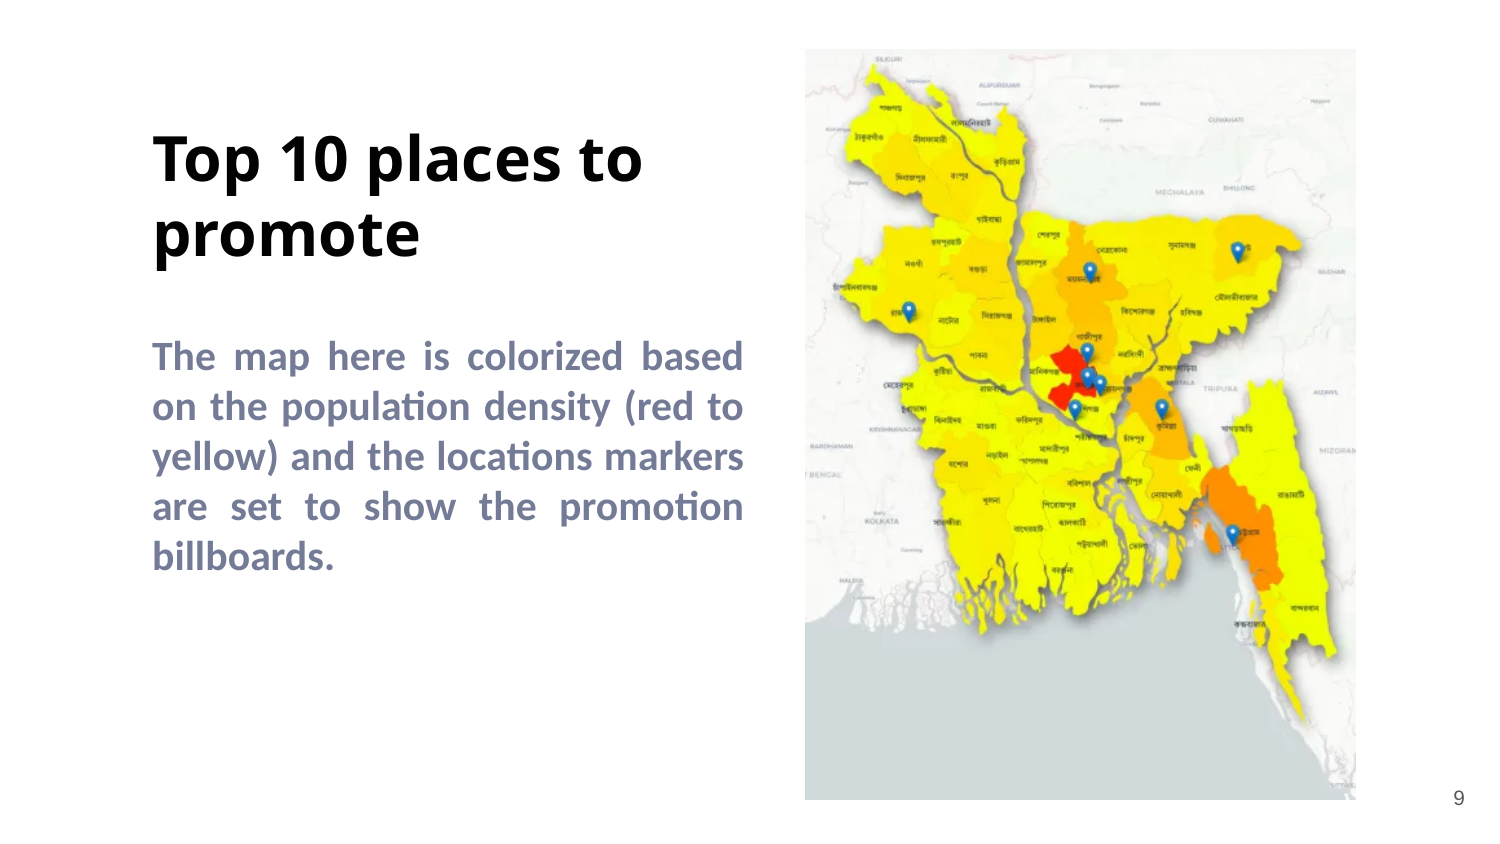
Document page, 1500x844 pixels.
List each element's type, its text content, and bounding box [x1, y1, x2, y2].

slide_number 9 [1389, 764, 1480, 830]
text_box The map here is colorized based on the population density (red to yellow) and the locations markers are set to show the promotion billboards. [137, 313, 760, 765]
text_box Top 10 places to promote [137, 103, 750, 284]
picture [804, 49, 1356, 800]
